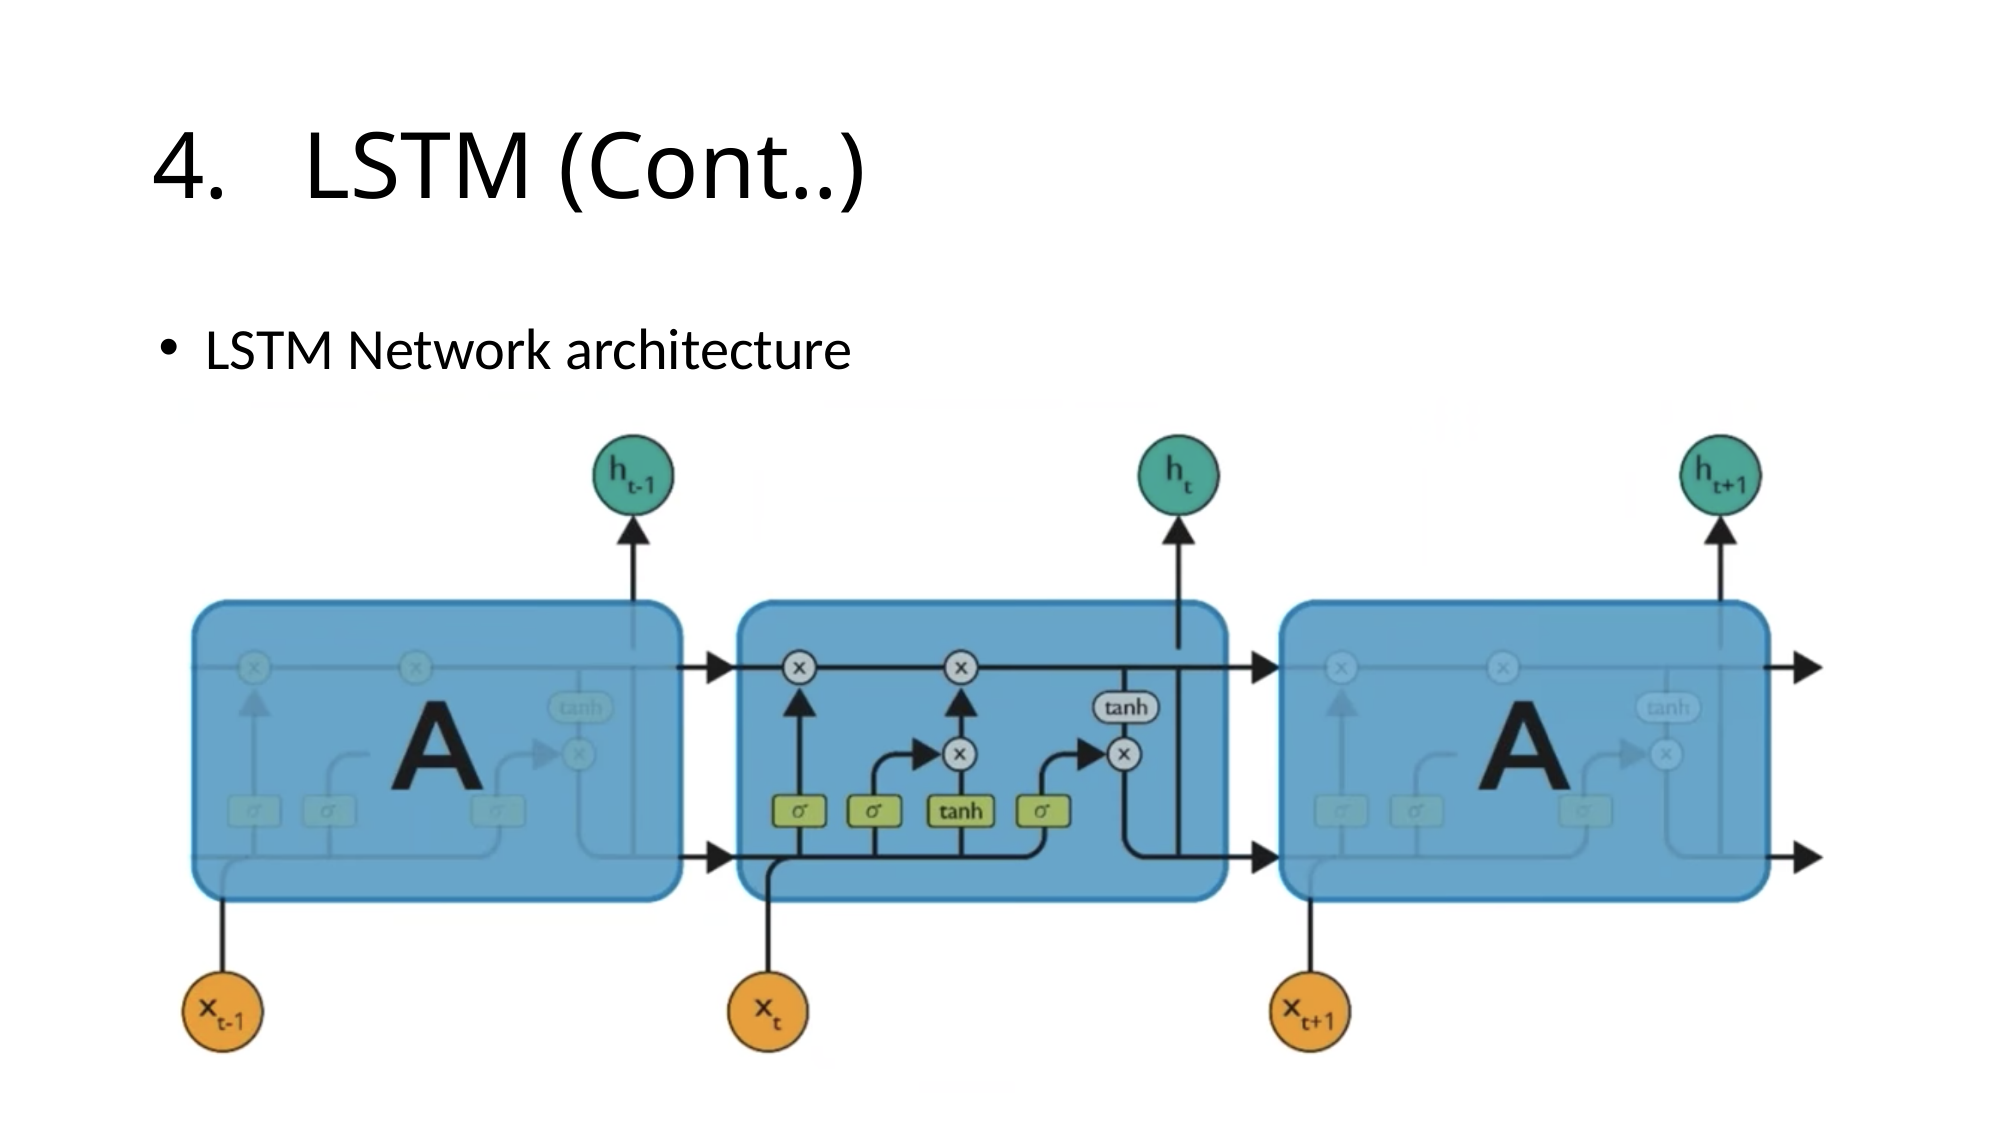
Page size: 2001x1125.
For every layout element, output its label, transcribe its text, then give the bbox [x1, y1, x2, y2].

title 4. LSTM (Cont..) [137, 59, 1863, 278]
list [139, 391, 1861, 1106]
text_box LSTM Network architecture [143, 304, 868, 390]
